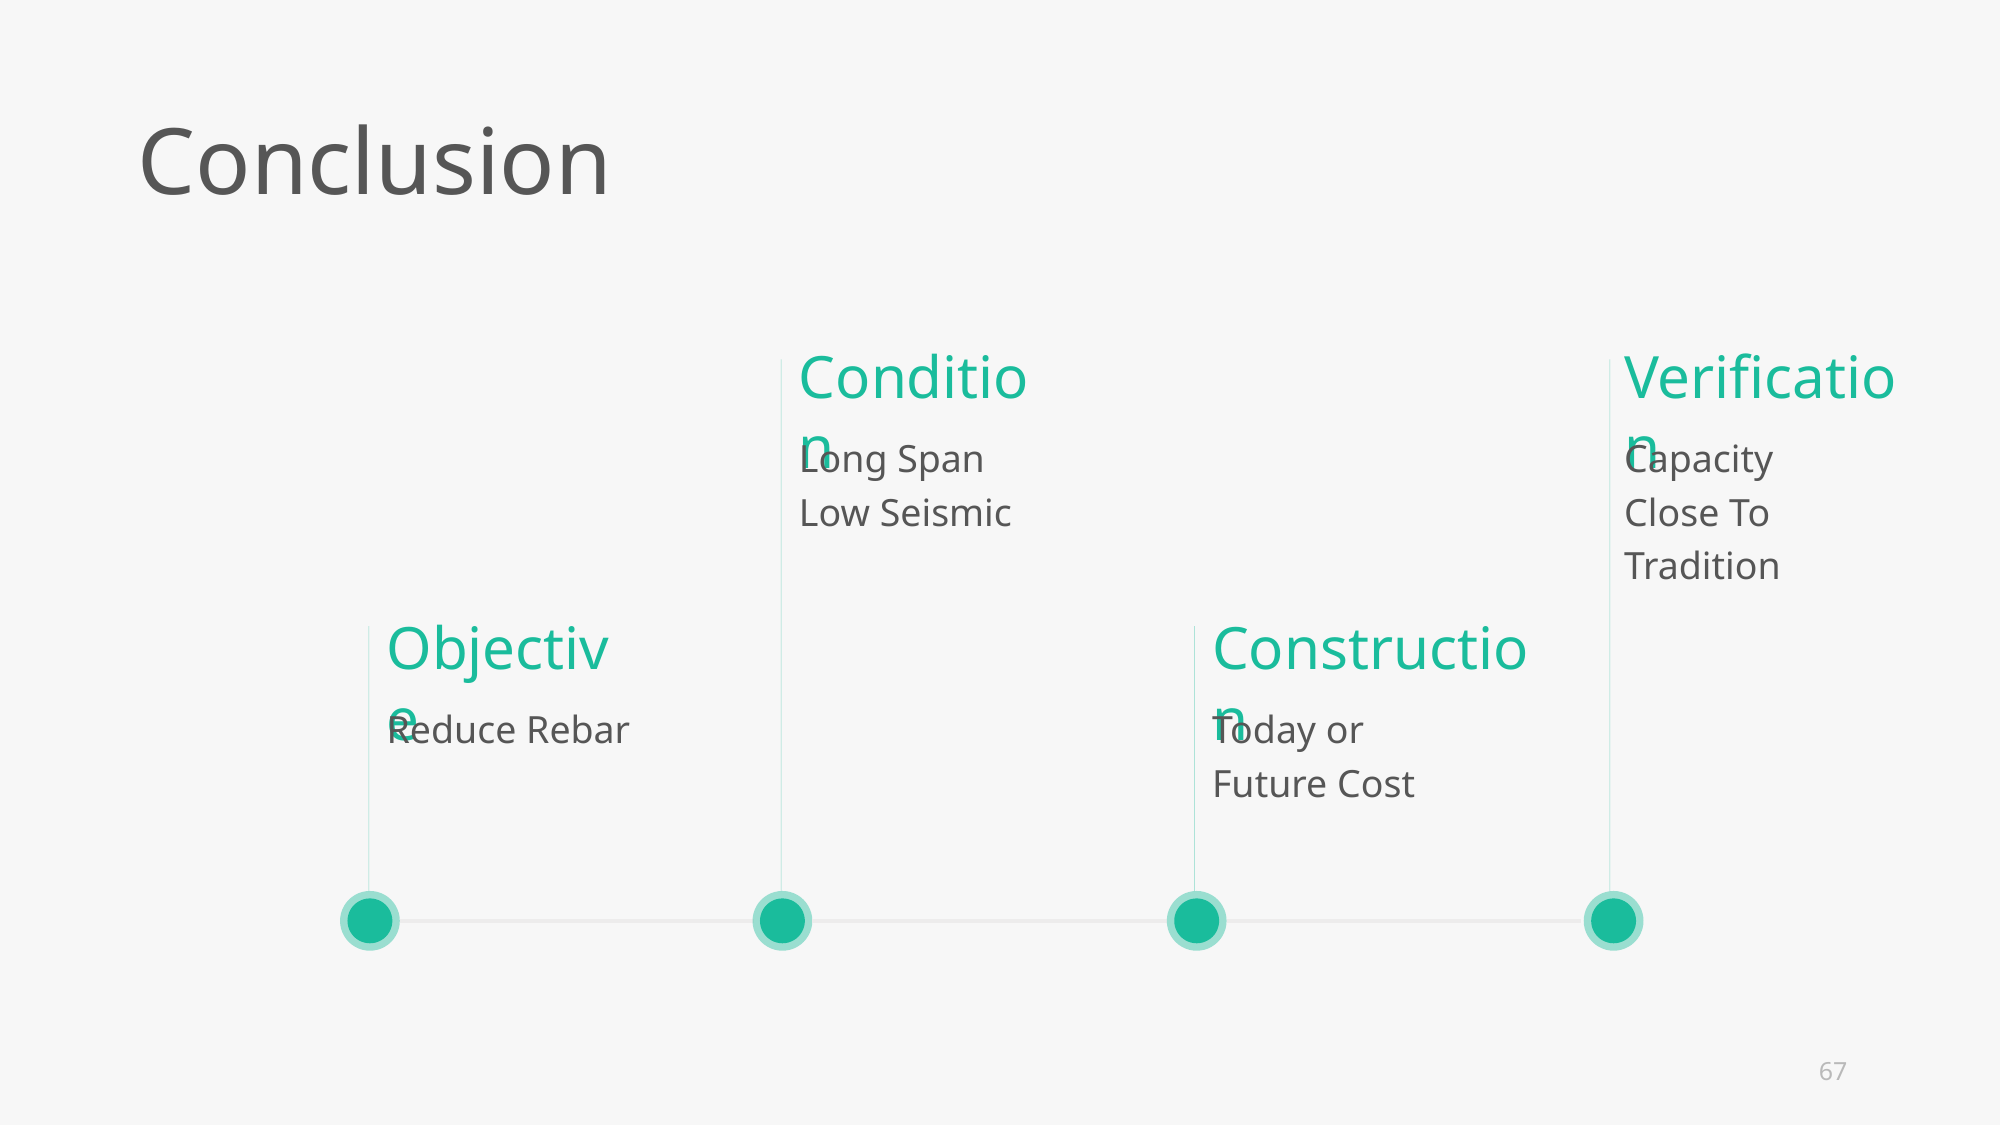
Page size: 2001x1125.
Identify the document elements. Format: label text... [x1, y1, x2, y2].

text_box Construction [1194, 604, 1577, 759]
list Conclusion [137, 108, 873, 224]
text_box Long Span Low Seismic [782, 418, 1059, 541]
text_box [752, 890, 813, 951]
text_box Condition [781, 332, 1059, 418]
text_box Objective [368, 604, 647, 690]
text_box Today or Future Cost [1195, 690, 1472, 813]
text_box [1166, 890, 1227, 951]
text_box Capacity Close To Tradition [1610, 418, 1884, 595]
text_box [1583, 890, 1644, 951]
slide_number 67 [1412, 1042, 1863, 1103]
text_box Reduce Rebar [370, 690, 647, 759]
text_box Verification [1606, 332, 1936, 488]
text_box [340, 890, 400, 951]
